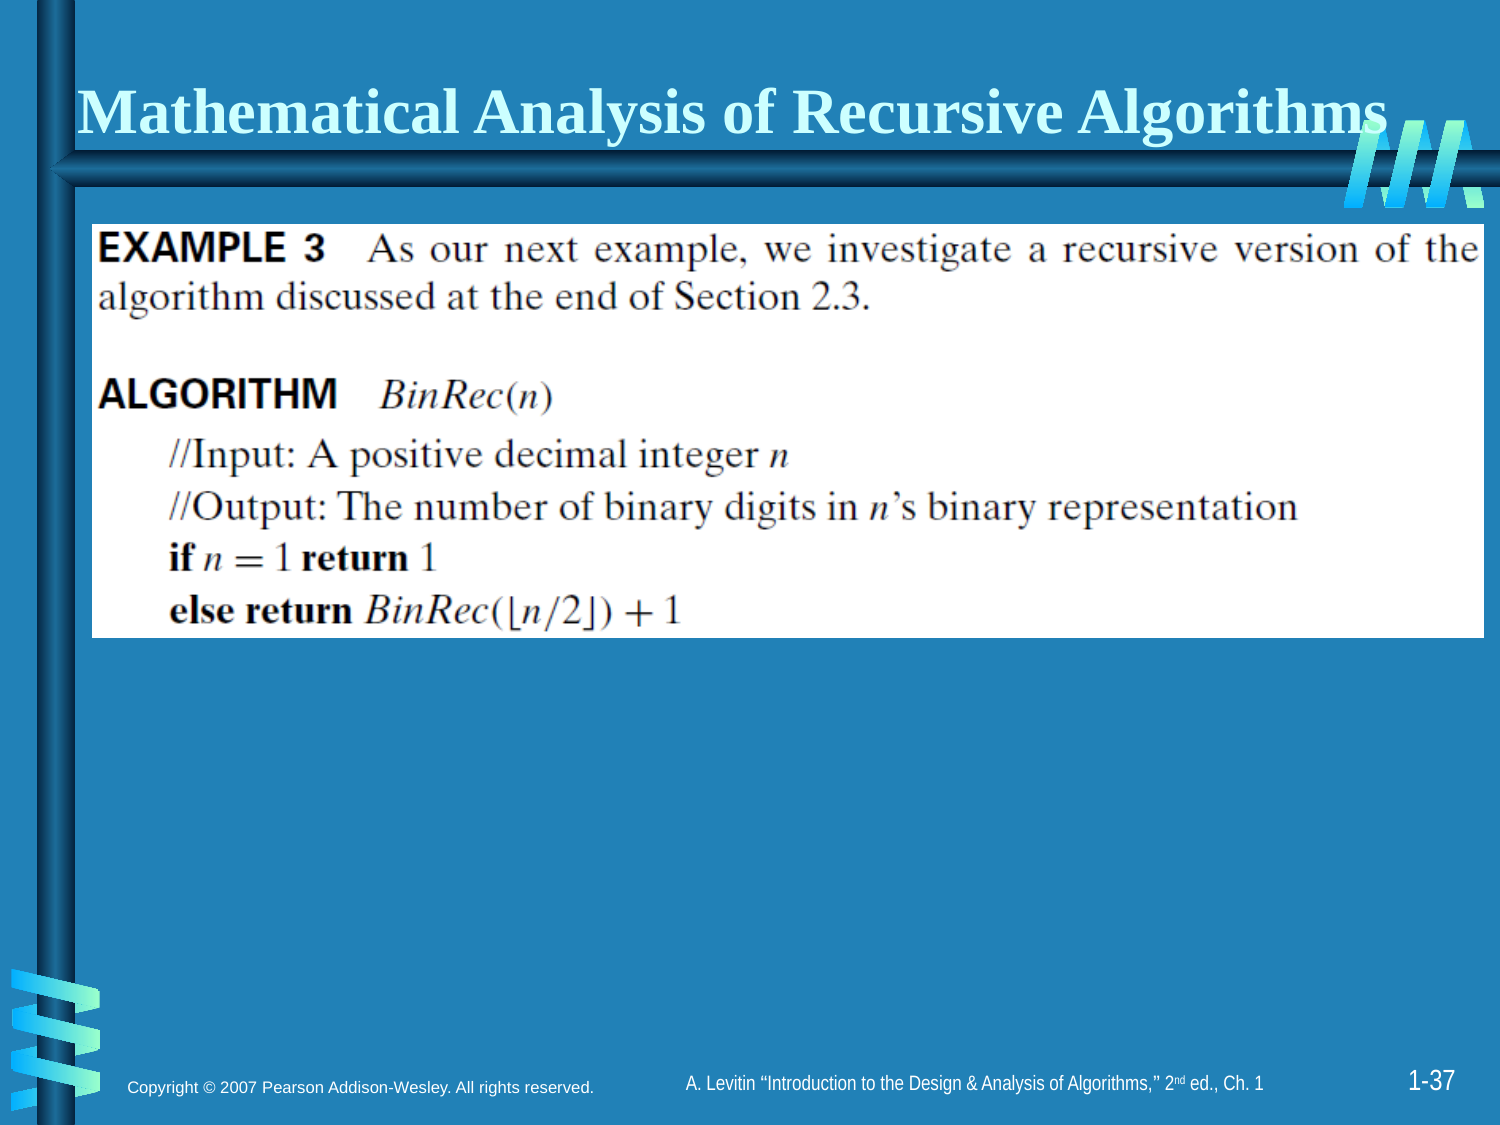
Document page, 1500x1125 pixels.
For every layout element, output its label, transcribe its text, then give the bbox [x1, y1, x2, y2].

text_box Mathematical Analysis of Recursive Algorithms [62, 3, 1500, 154]
slide_number 1-36 [1158, 1054, 1471, 1105]
picture [92, 224, 1484, 638]
